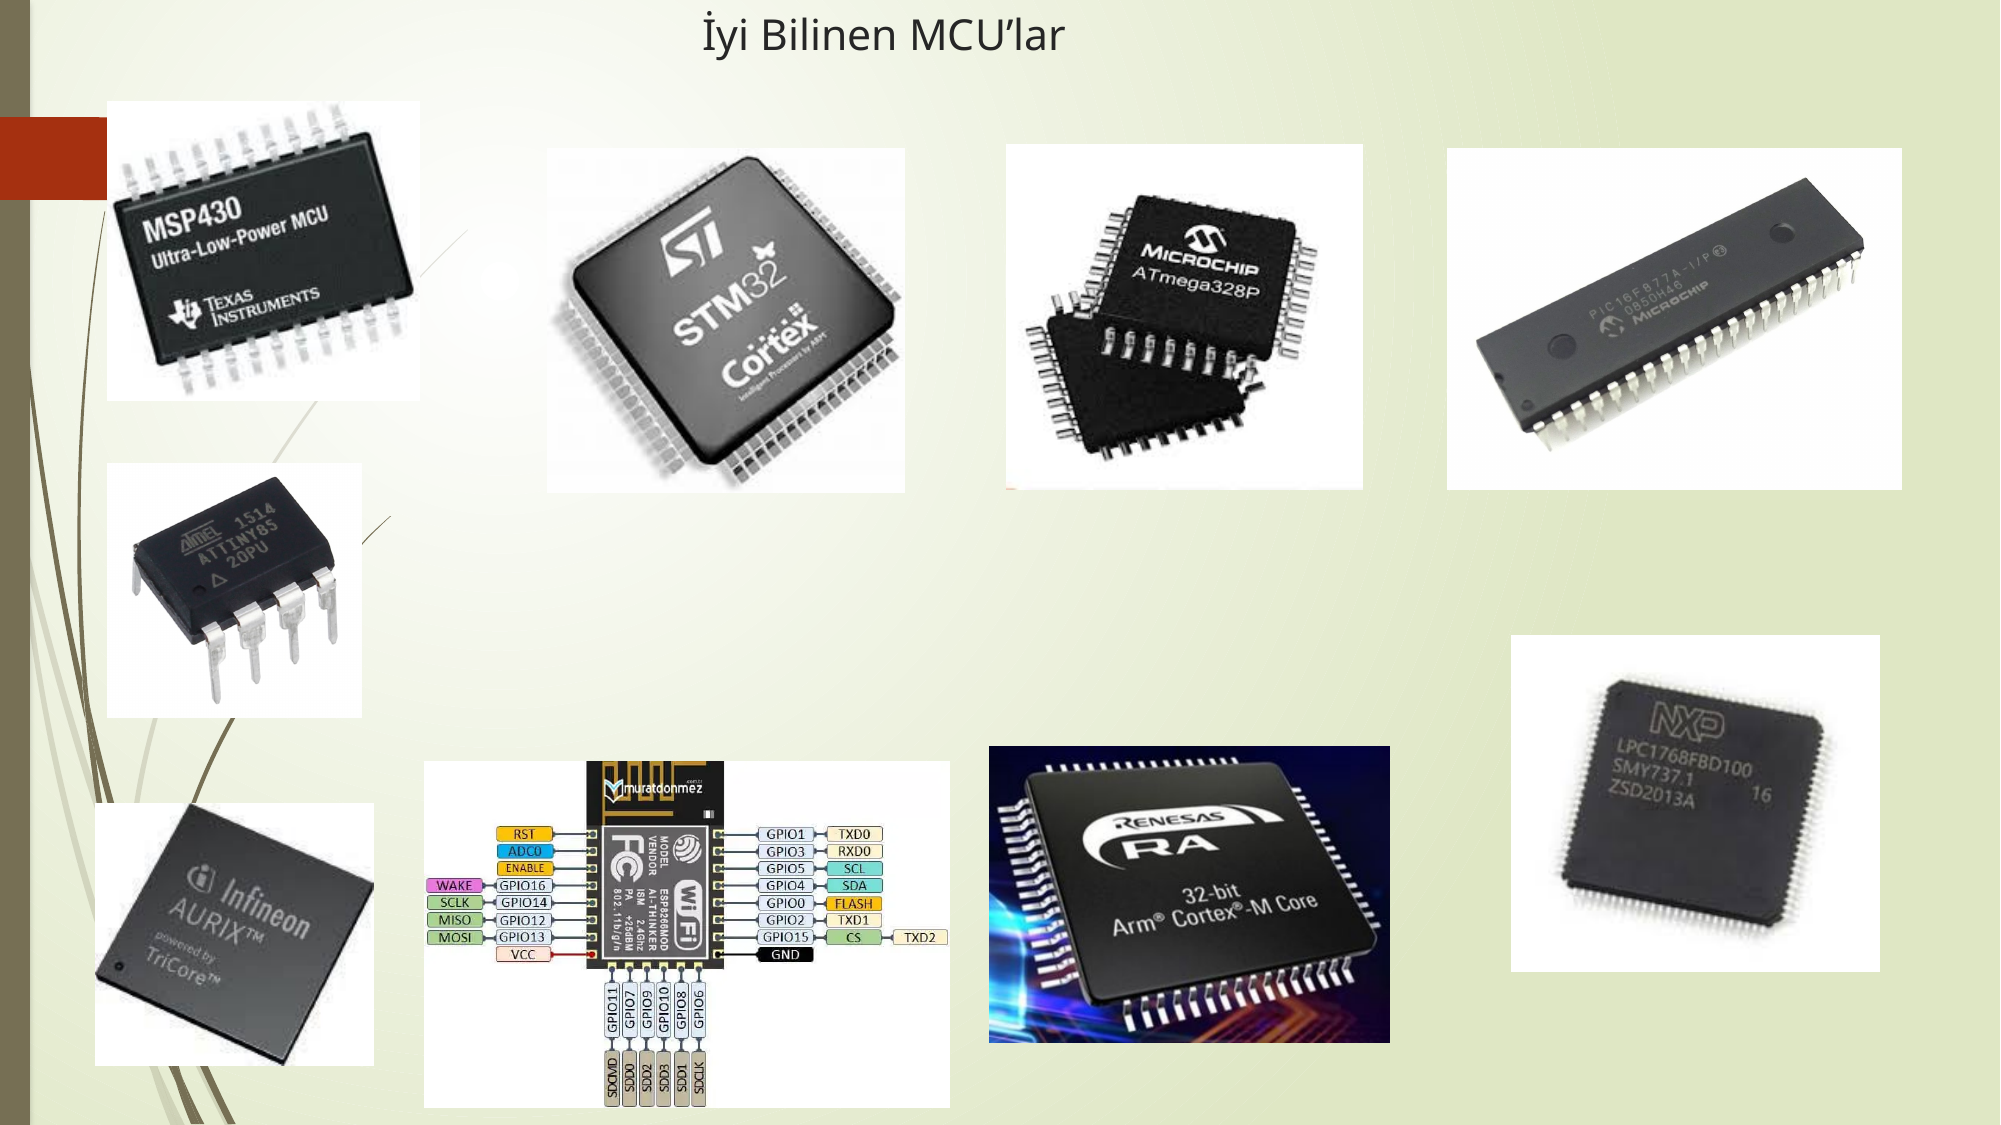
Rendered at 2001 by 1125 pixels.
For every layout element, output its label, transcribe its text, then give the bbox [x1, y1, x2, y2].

picture [988, 746, 1390, 1043]
picture [106, 463, 362, 718]
picture [546, 148, 906, 493]
title İyi Bilinen MCU’lar [687, 0, 1390, 67]
picture [423, 761, 951, 1108]
picture [95, 802, 374, 1066]
picture [106, 101, 420, 401]
picture [1005, 144, 1363, 491]
picture [1447, 148, 1902, 491]
picture [1511, 634, 1880, 972]
